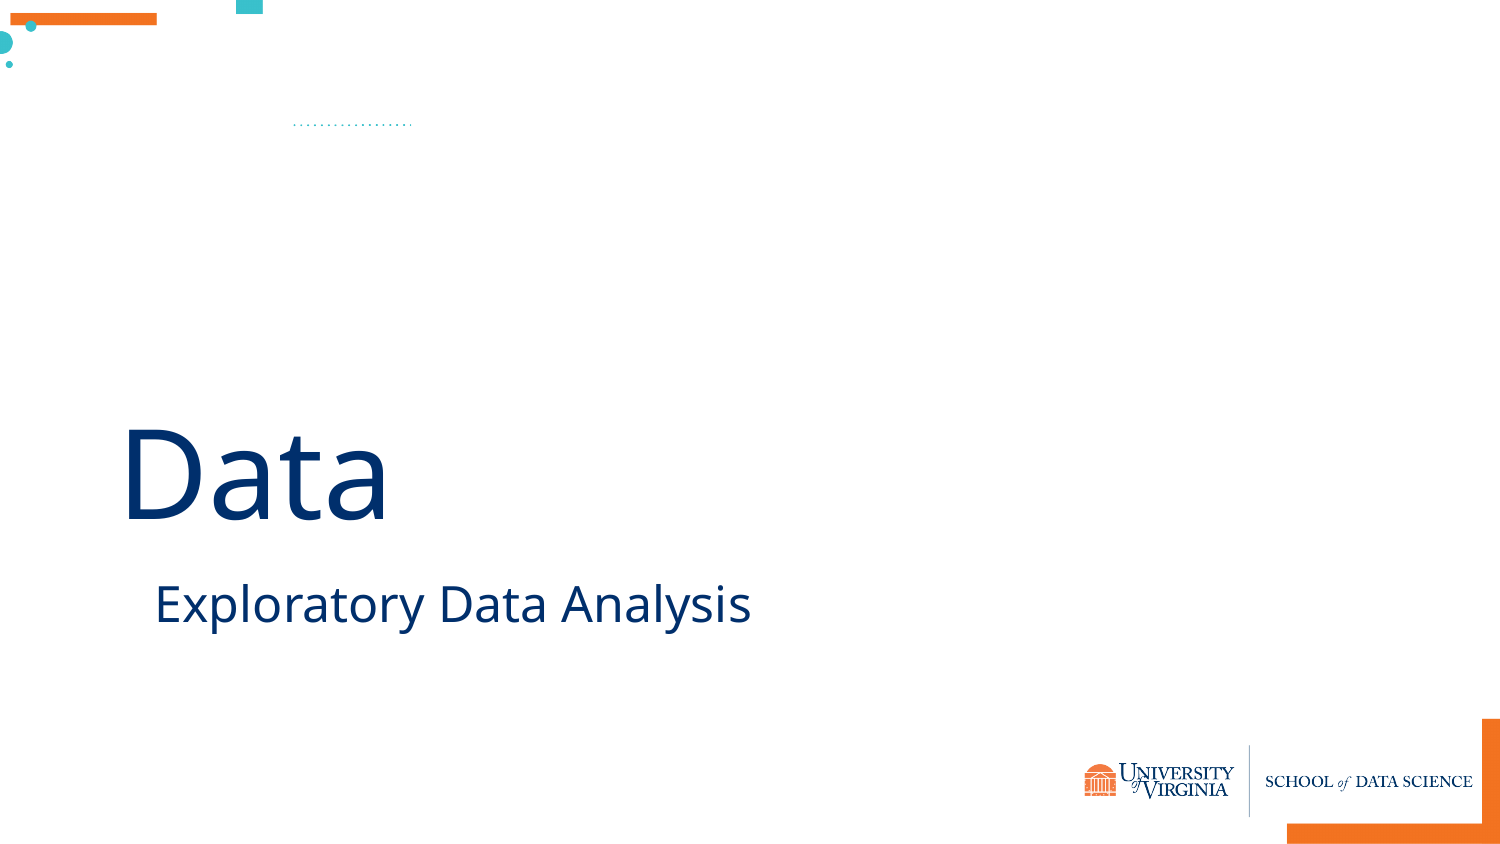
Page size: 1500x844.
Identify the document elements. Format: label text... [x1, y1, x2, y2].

title Data [102, 210, 1397, 562]
list Exploratory Data Analysis [102, 564, 1397, 750]
picture [0, 0, 412, 146]
picture [1084, 685, 1500, 844]
